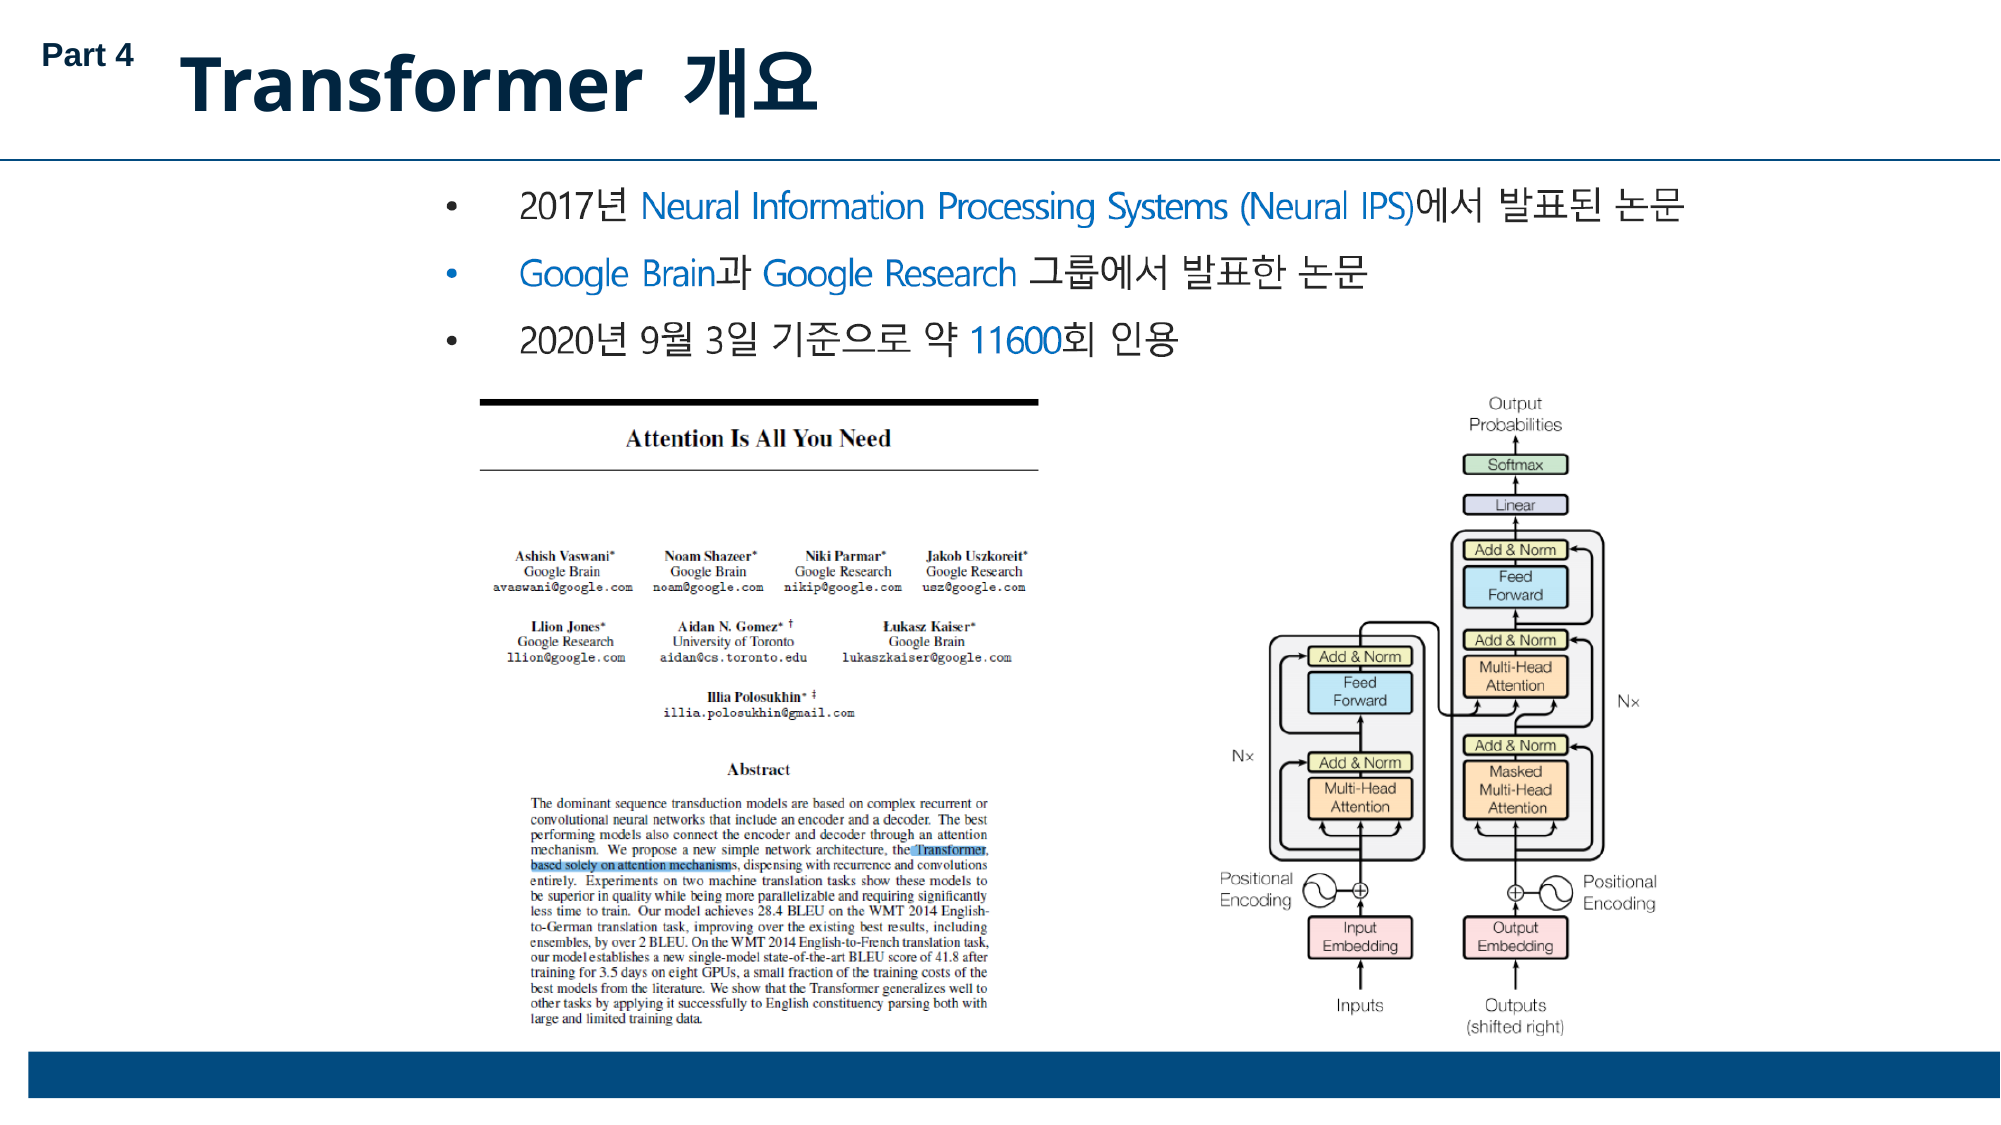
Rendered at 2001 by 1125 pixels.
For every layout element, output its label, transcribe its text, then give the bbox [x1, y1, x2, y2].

picture [428, 171, 1704, 1045]
text_box Transformer 개요 [164, 28, 868, 134]
text_box Part 4 [26, 26, 165, 81]
